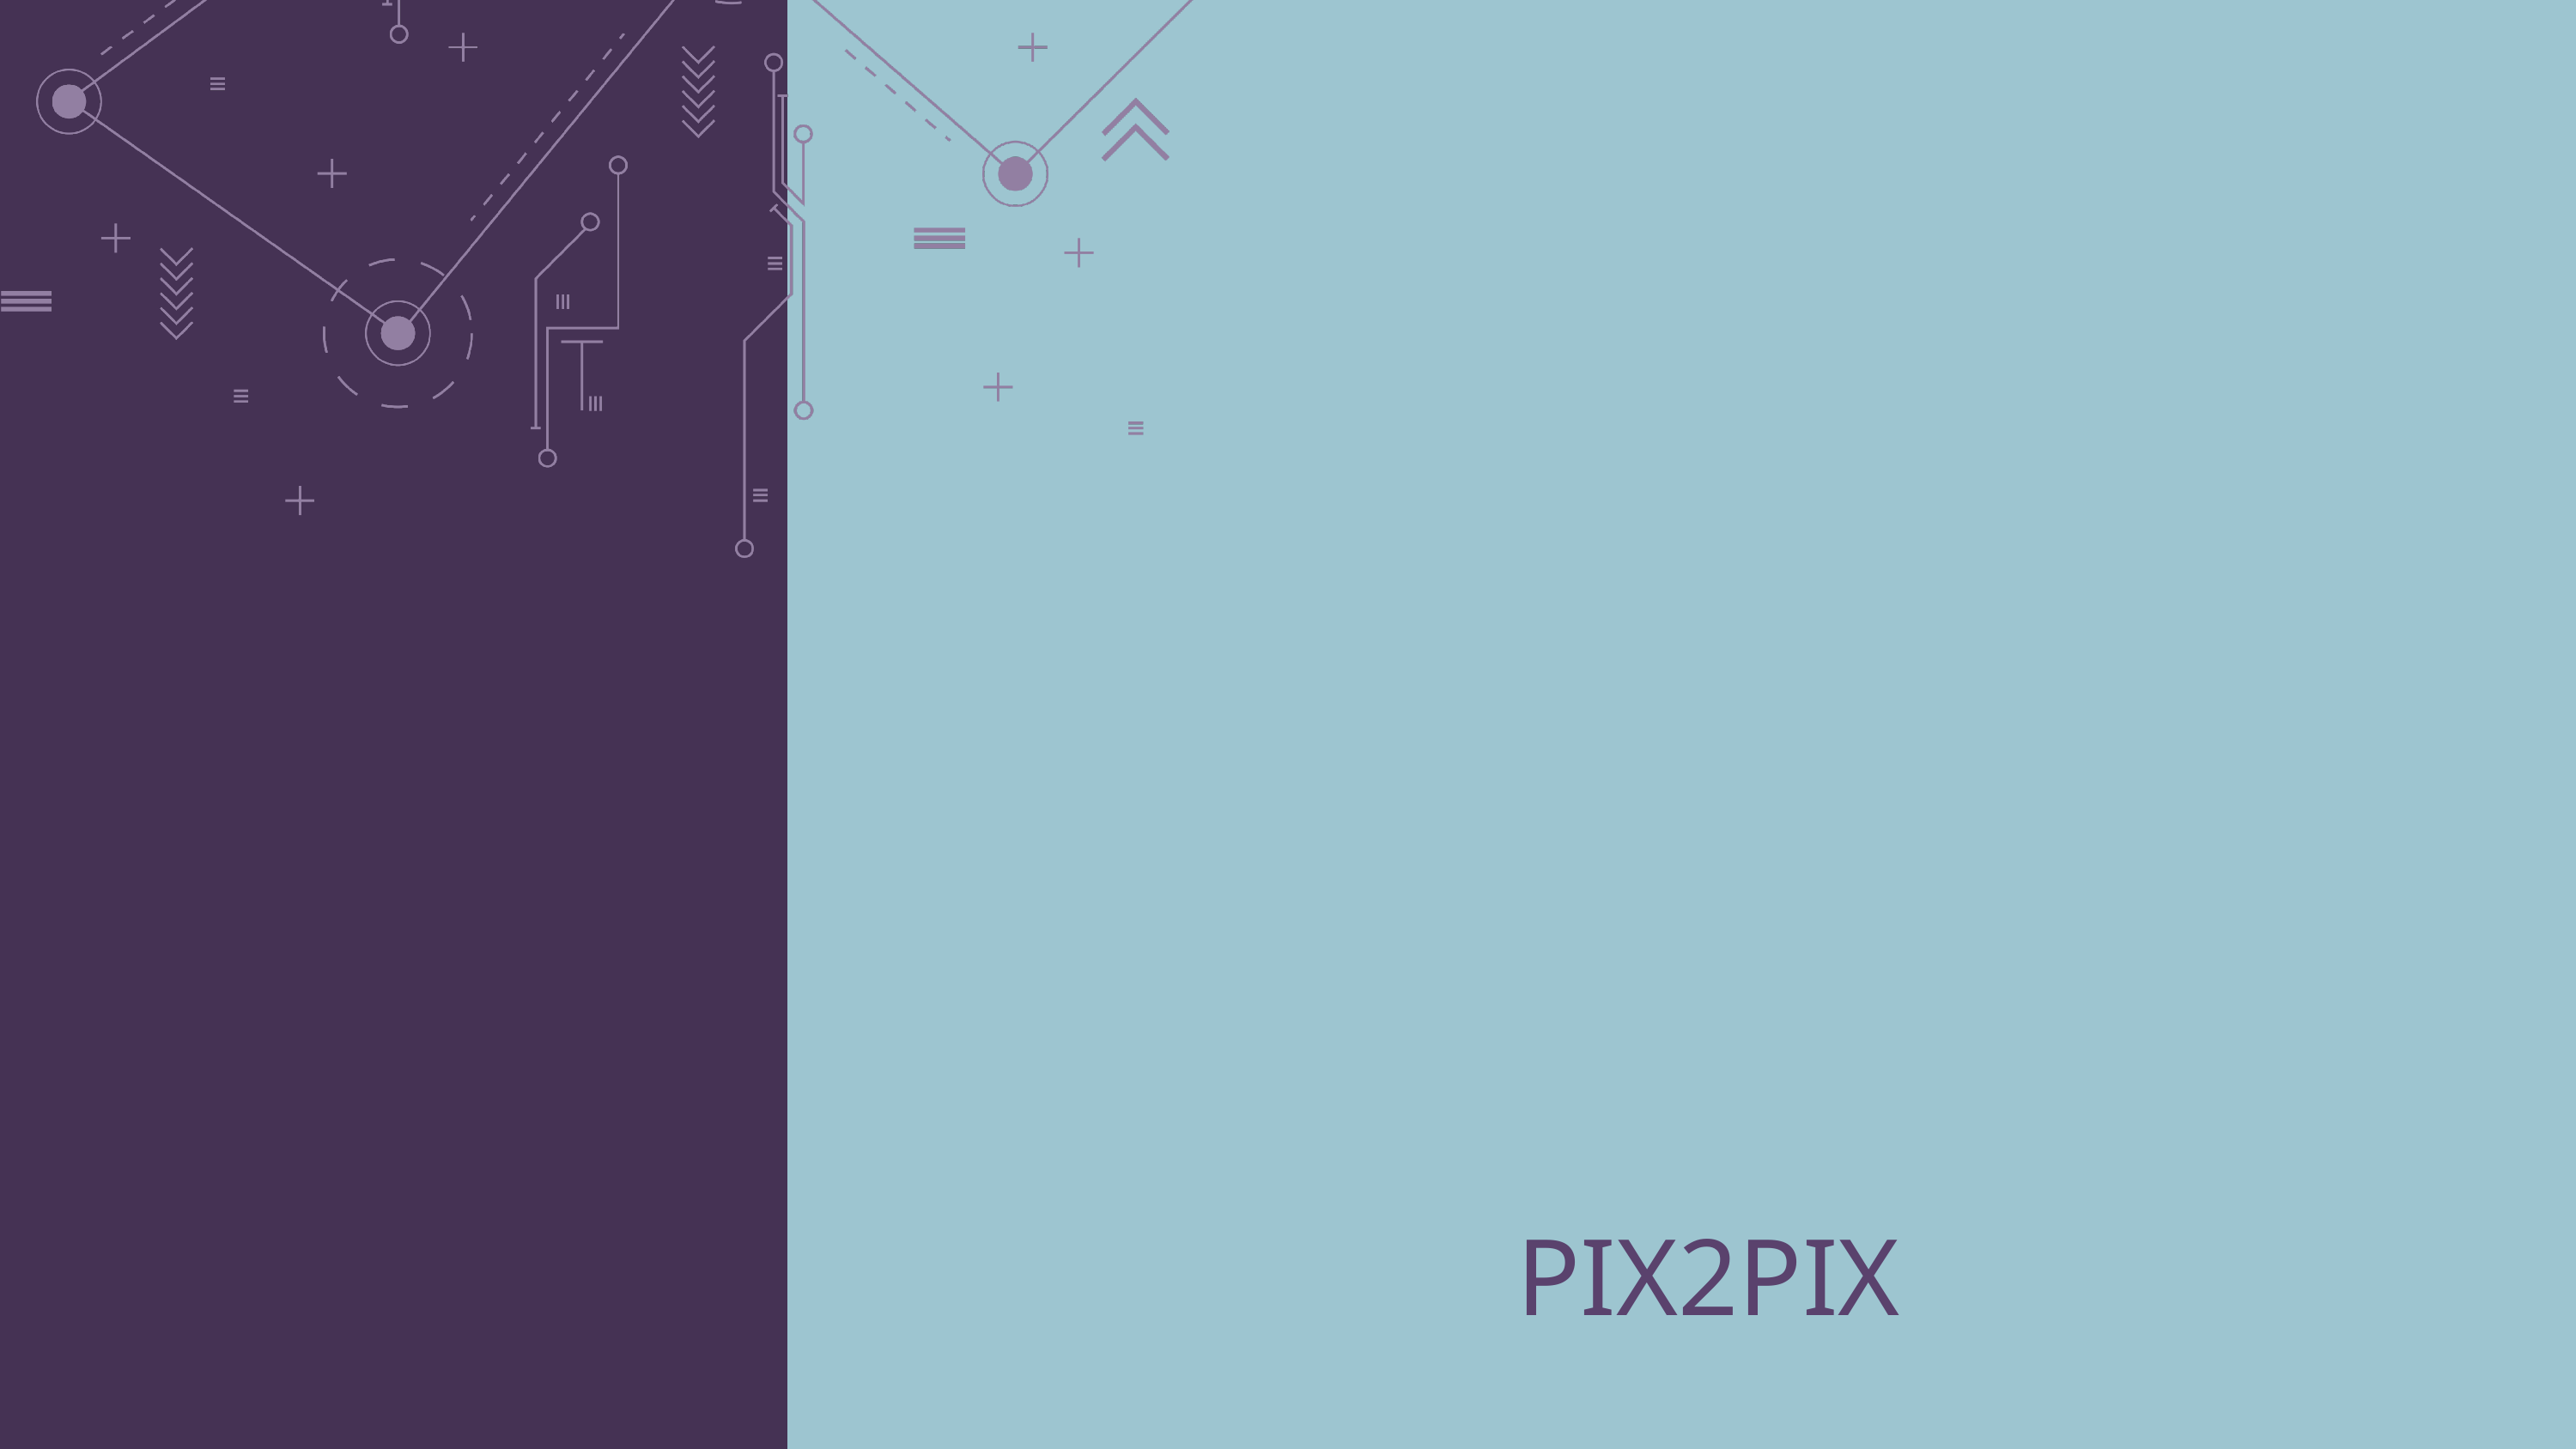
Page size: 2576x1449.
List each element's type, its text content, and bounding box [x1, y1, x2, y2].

text_box PIX2PIX [1516, 1188, 2482, 1337]
text_box [788, 0, 1211, 558]
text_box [0, 0, 788, 1449]
